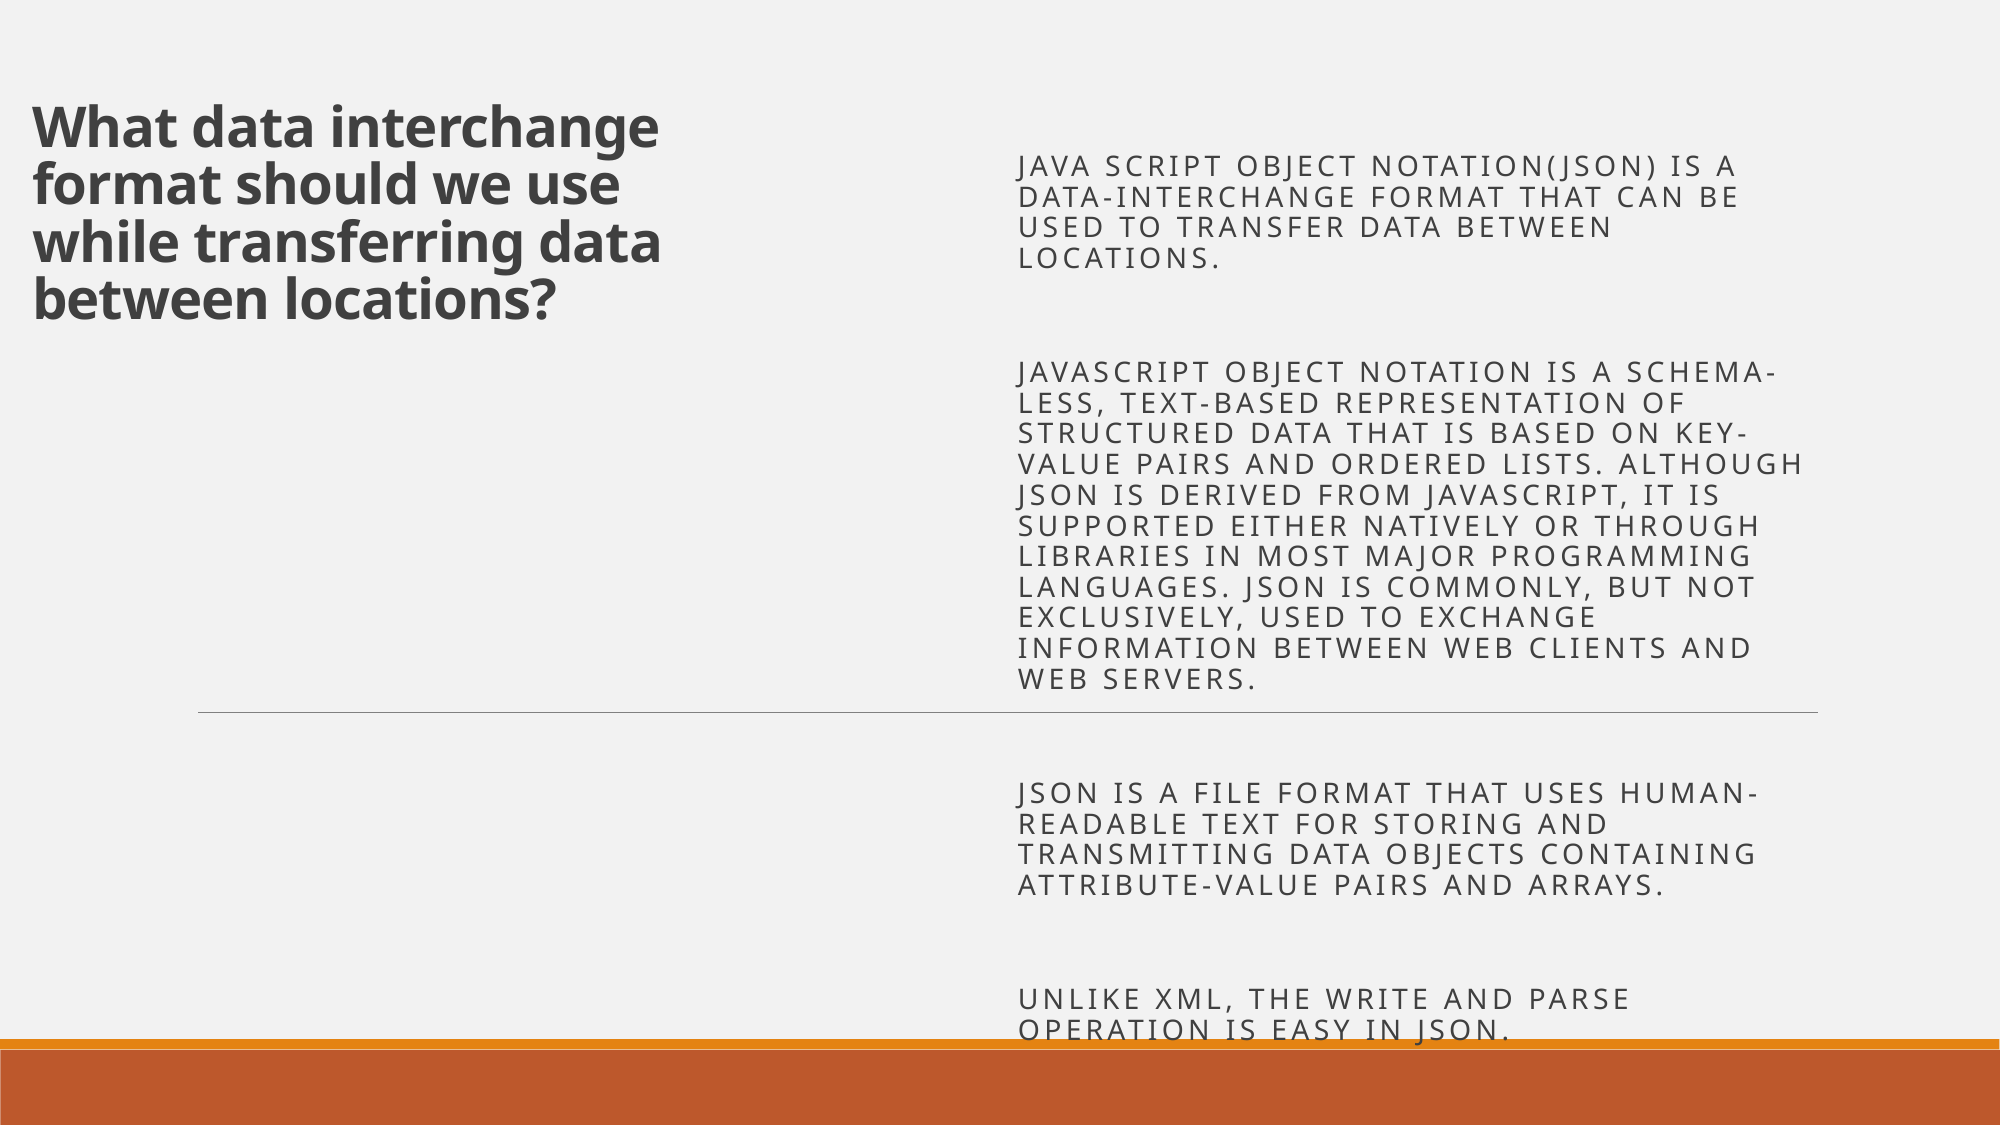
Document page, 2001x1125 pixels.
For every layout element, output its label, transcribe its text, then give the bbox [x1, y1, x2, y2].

title What data interchange format should we use while transferring data between locations? [14, 0, 702, 462]
subtitle Java Script Object Notation(JSON) is a data-interchange format that can be used to transfer data between locations. JavaScript Object Notation is a schema-less, text-based representation of structured data that is based on key-value pairs and ordered lists. Although JSON is derived from JavaScript, it is supported either natively or through libraries in most major programming languages. JSON is commonly, but not exclusively, used to exchange information between web clients and web servers. JSON is a file format that uses human-readable text for storing and transmitting data objects containing attribute-value pairs and arrays. Unlike XML, The write and parse operation is easy in JSON. [999, 130, 1850, 1066]
